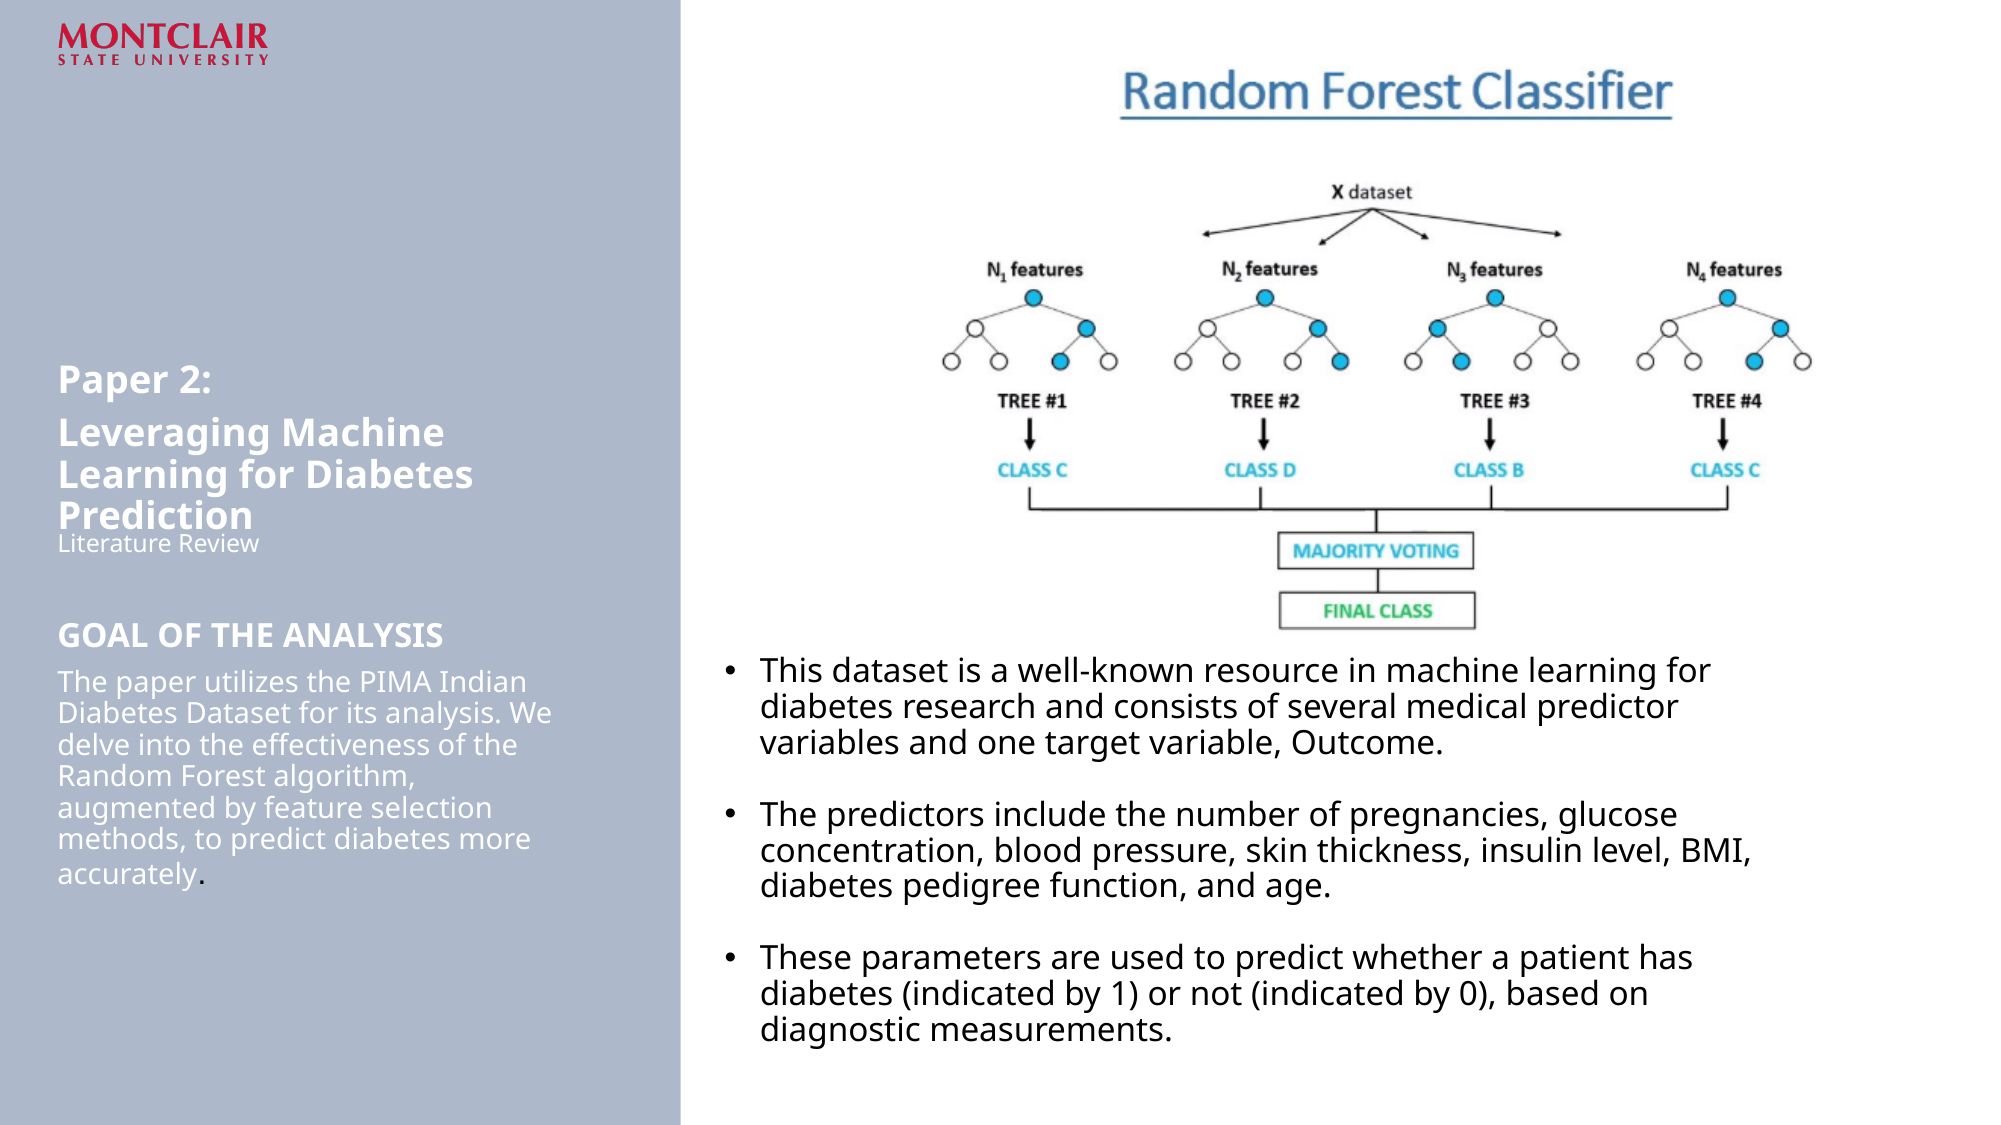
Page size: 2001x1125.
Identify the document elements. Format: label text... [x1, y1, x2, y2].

text_box [0, 0, 683, 1125]
text_box This dataset is a well-known resource in machine learning for diabetes research and consists of several medical predictor variables and one target variable, Outcome. The predictors include the number of pregnancies, glucose concentration, blood pressure, skin thickness, insulin level, BMI, diabetes pedigree function, and age. These parameters are used to predict whether a patient has diabetes (indicated by 1) or not (indicated by 0), based on diagnostic measurements. [700, 644, 1811, 1058]
text_box Paper 2: Leveraging Machine Learning for Diabetes Prediction [42, 352, 594, 547]
picture [772, 22, 1942, 656]
picture [58, 22, 278, 68]
text_box Literature Review GOAL OF THE ANALYSIS The paper utilizes the PIMA Indian Diabetes Dataset for its analysis. We delve into the effectiveness of the Random Forest algorithm, augmented by feature selection methods, to predict diabetes more accurately. [42, 614, 594, 809]
